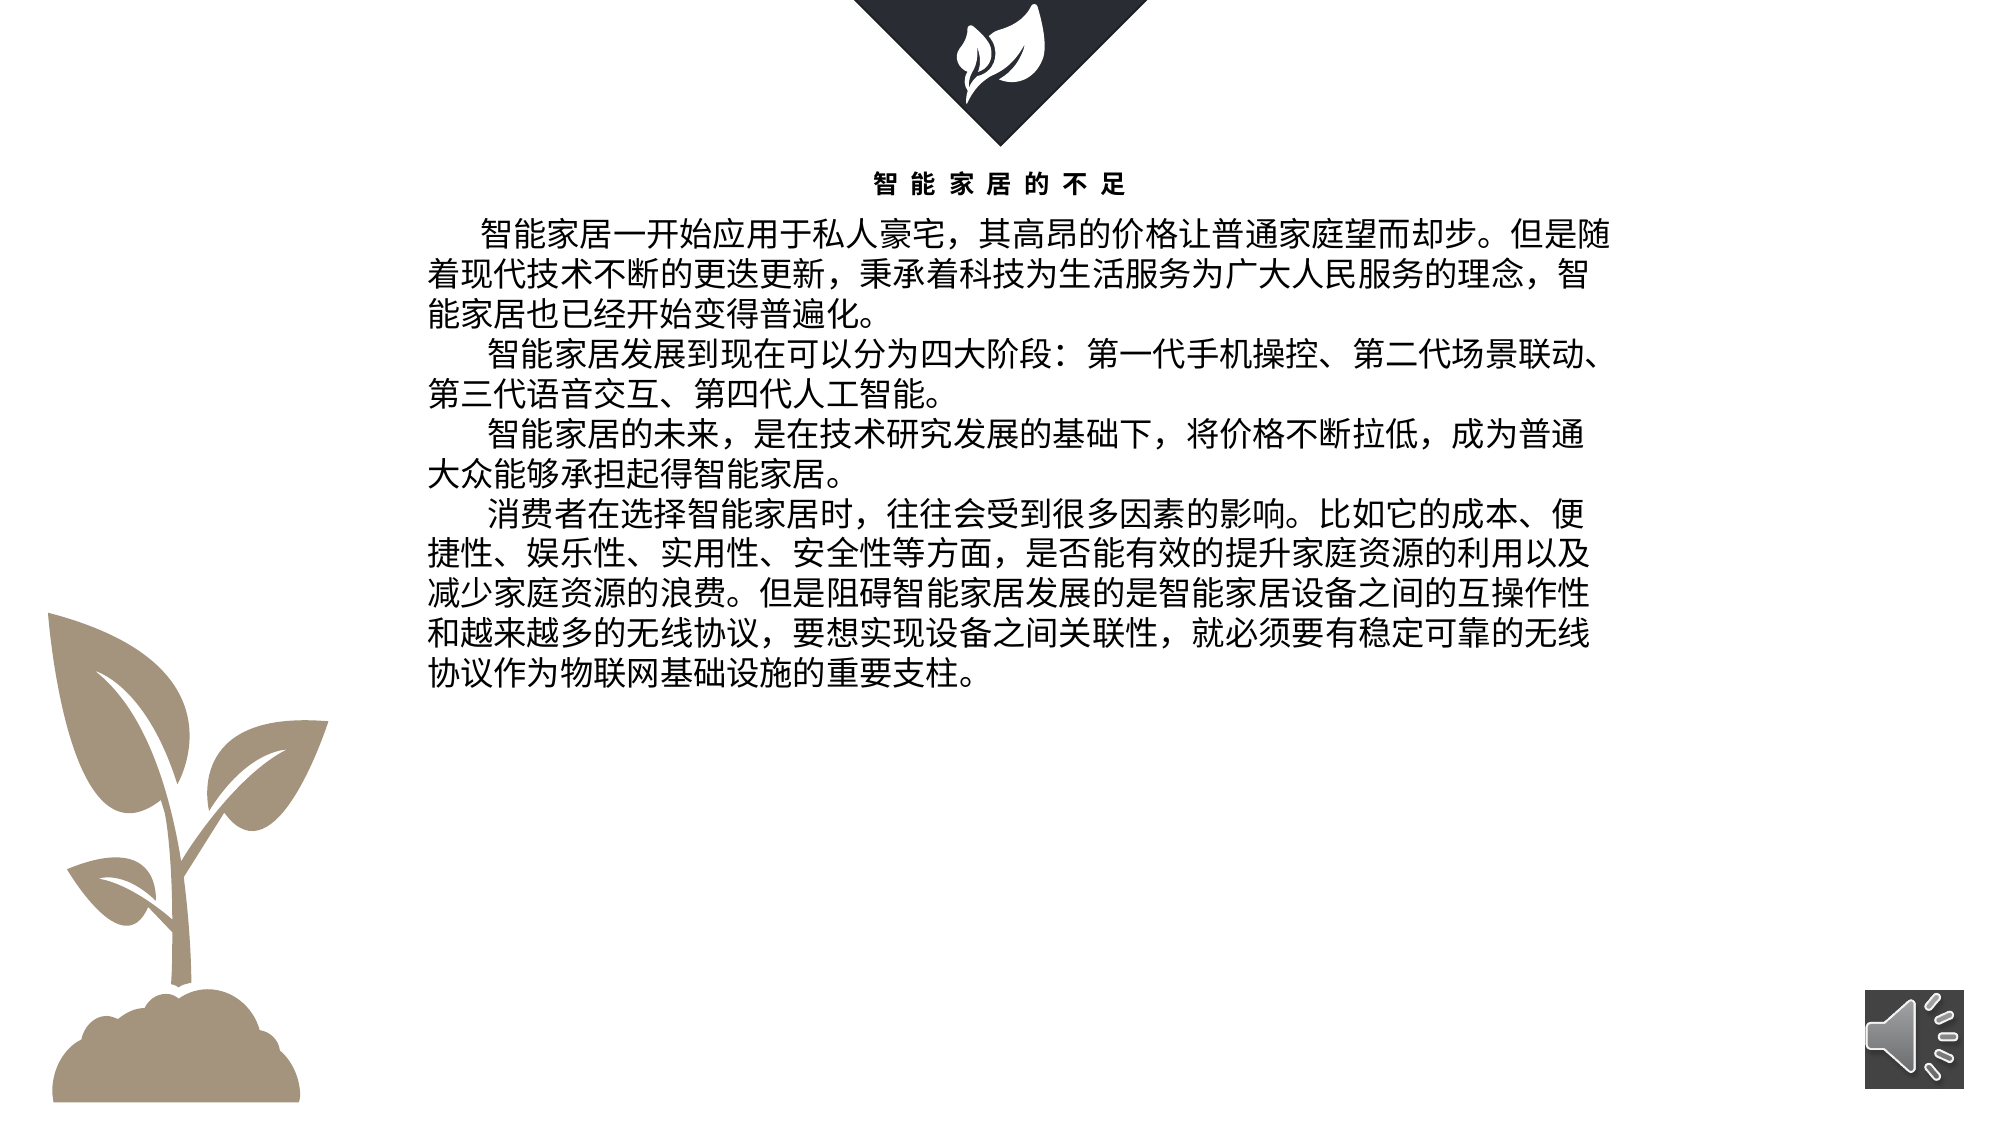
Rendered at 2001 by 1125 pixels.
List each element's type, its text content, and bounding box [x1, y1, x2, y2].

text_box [47, 612, 329, 1103]
text_box 智能家居的不足 [569, 145, 1431, 206]
picture [1864, 989, 1965, 1090]
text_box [855, 0, 1146, 146]
text_box 智能家居一开始应用于私人豪宅，其高昂的价格让普通家庭望而却步。但是随着现代技术不断的更迭更新，秉承着科技为生活服务为广大人民服务的理念，智能家居也已经开始变得普遍化。 智能家居发展到现在可以分为四大阶段：第一代手机操控、第二代场景联动、第三代语音交互、第四代人工智能。 智能家居的未来，是在技术研究发展的基础下，将价格不断拉低，成为普通大众能够承担起得智能家居。 消费者在选择智能家居时，往往会受到很多因素的影响。比如它的成本、便捷性、娱乐性、实用性、安全性等方面，是否能有效的提升家庭资源的利用以及减少家庭资源的浪费。但是阻碍智能家居发展的是智能家居设备之间的互操作性和越来越多的无线协议，要想实现设备之间关联性，就必须要有稳定可靠的无线协议作为物联网基础设施的重要支柱。 [412, 205, 1627, 740]
